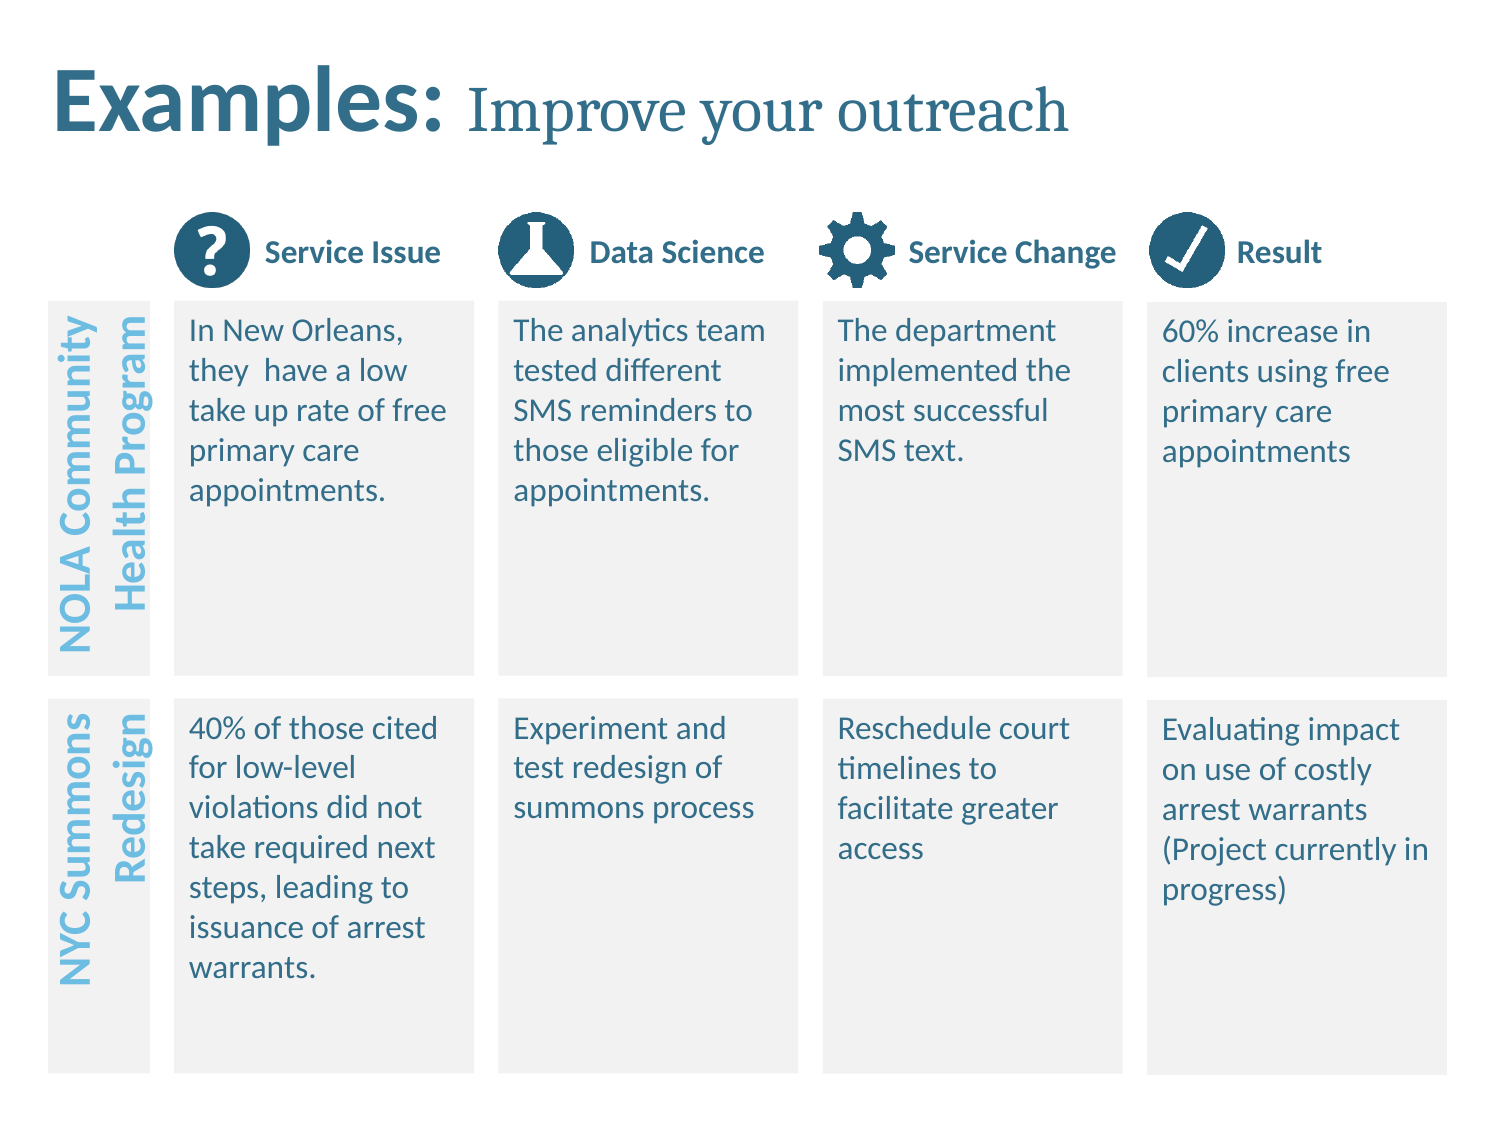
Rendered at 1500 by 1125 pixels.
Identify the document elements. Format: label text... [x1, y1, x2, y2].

text_box Evaluating impact on use of costly arrest warrants (Project currently in progress) [1145, 698, 1449, 1077]
text_box NYC Summons Redesign [46, 696, 152, 1076]
text_box Result [1229, 222, 1447, 278]
text_box 60% increase in clients using free primary care appointments [1145, 300, 1449, 679]
picture [1149, 212, 1226, 288]
picture [173, 212, 250, 288]
text_box In New Orleans, they have a low take up rate of free primary care appointments. [172, 299, 476, 678]
picture [819, 212, 896, 288]
text_box 40% of those cited for low-level violations did not take required next steps, leading to issuance of arrest warrants. [172, 696, 476, 1075]
text_box The analytics team tested different SMS reminders to those eligible for appointments. [496, 299, 801, 678]
text_box Data Science [577, 222, 781, 278]
text_box Experiment and test redesign of summons process [496, 696, 801, 1075]
text_box Service Change [901, 222, 1132, 278]
text_box NOLA Community Health Program [46, 299, 152, 678]
text_box Service Issue [255, 222, 476, 278]
text_box Examples: Improve your outreach [37, 0, 1474, 189]
text_box The department implemented the most successful SMS text. [821, 299, 1125, 678]
text_box Reschedule court timelines to facilitate greater access [821, 697, 1125, 1076]
picture [498, 212, 574, 288]
